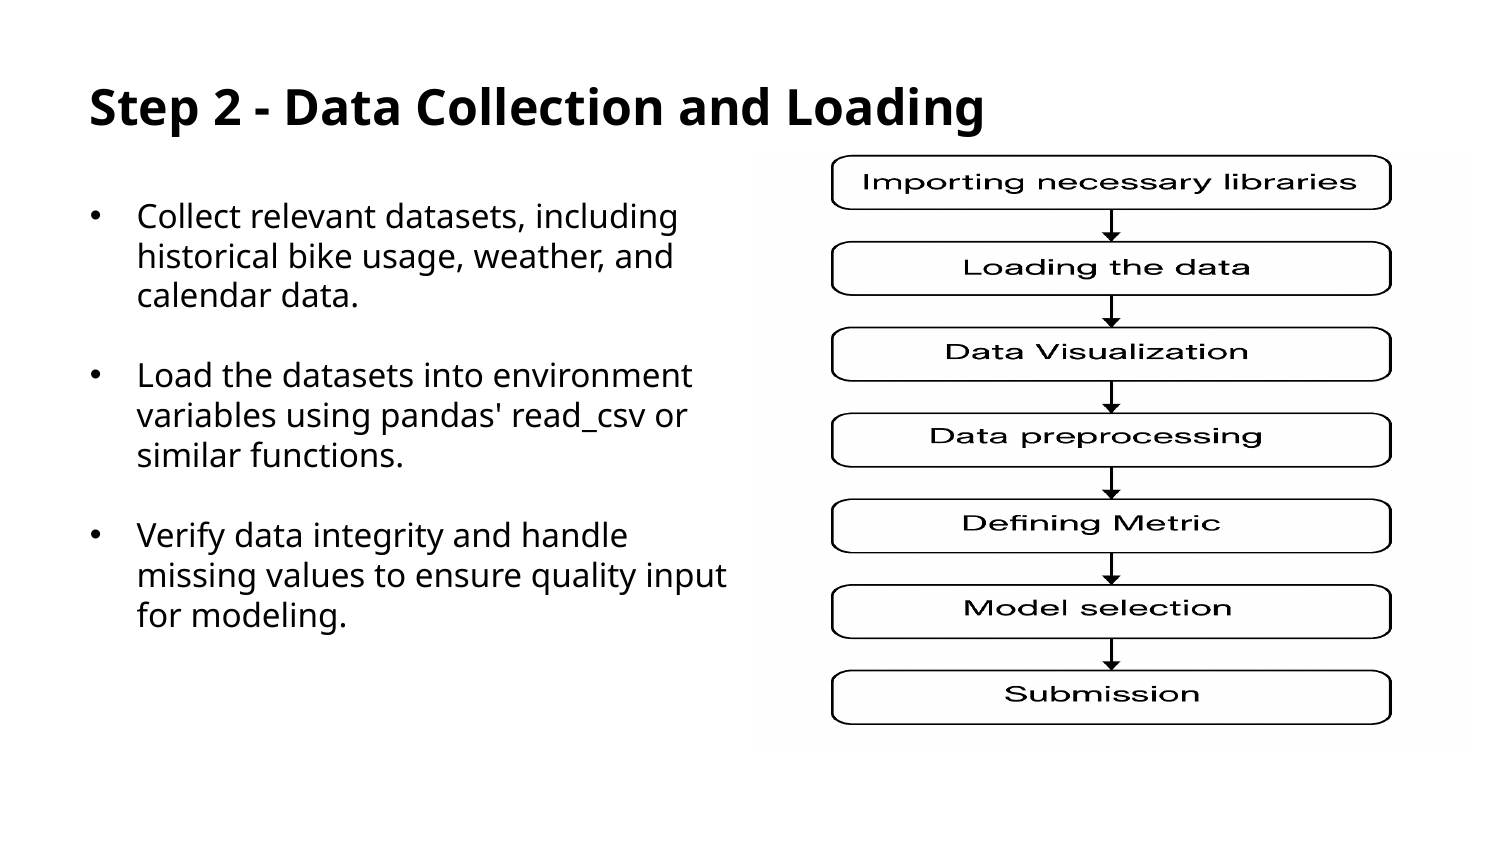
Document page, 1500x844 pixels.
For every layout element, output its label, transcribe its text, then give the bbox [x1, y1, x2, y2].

text_box Collect relevant datasets, including historical bike usage, weather, and calendar data. Load the datasets into environment variables using pandas' read_csv or similar functions. Verify data integrity and handle missing values to ensure quality input for modeling. [74, 187, 749, 713]
picture [749, 151, 1472, 749]
text_box Step 2 - Data Collection and Loading [74, 37, 1425, 173]
